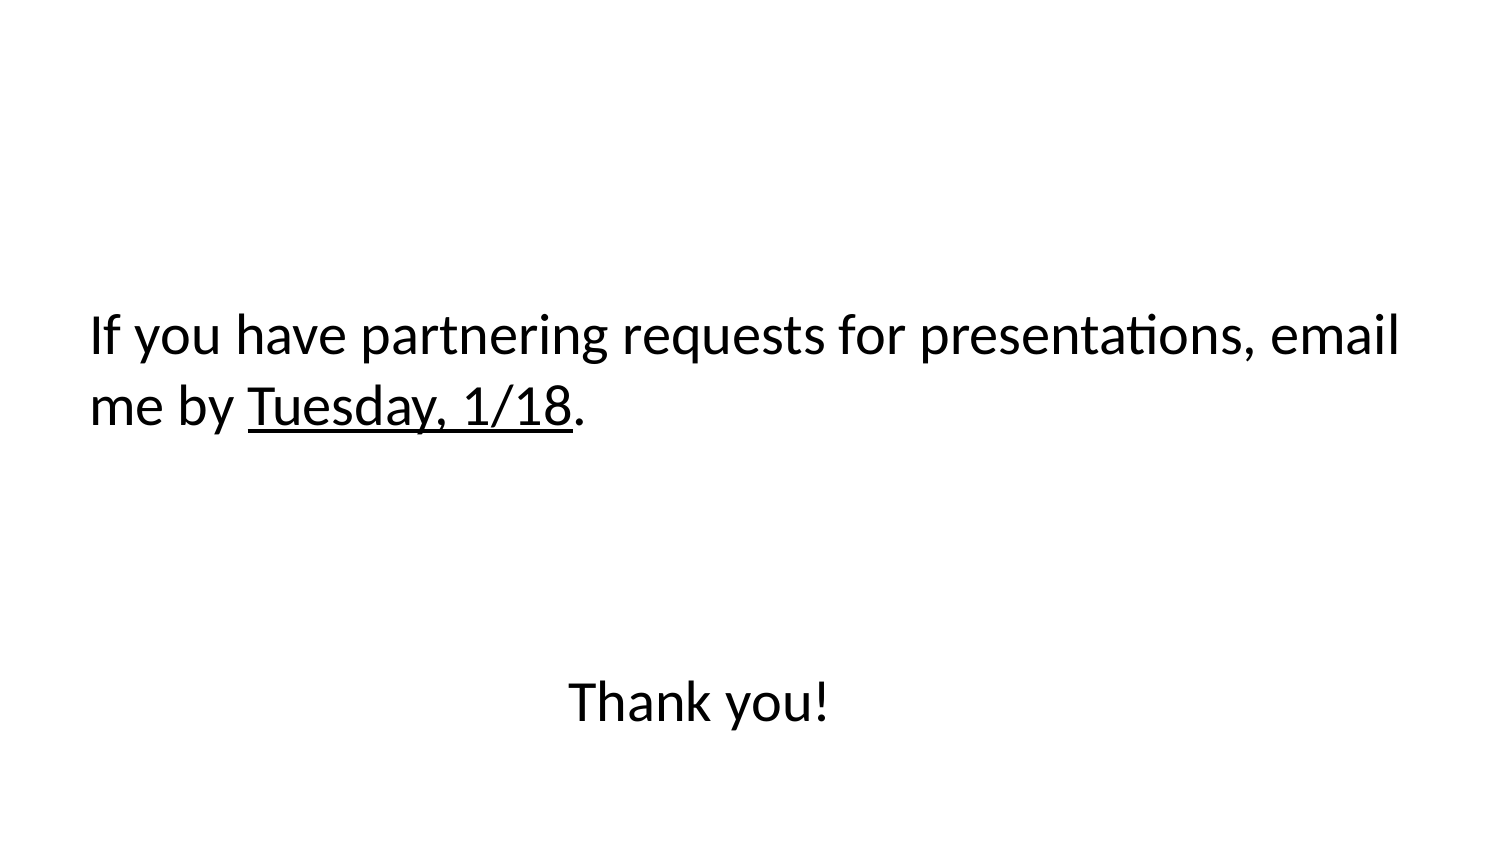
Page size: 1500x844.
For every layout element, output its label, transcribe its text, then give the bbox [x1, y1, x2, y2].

text_box Thank you! [104, 616, 1296, 781]
text_box If you have partnering requests for presentations, email me by Tuesday, 1/18. [74, 264, 1449, 470]
